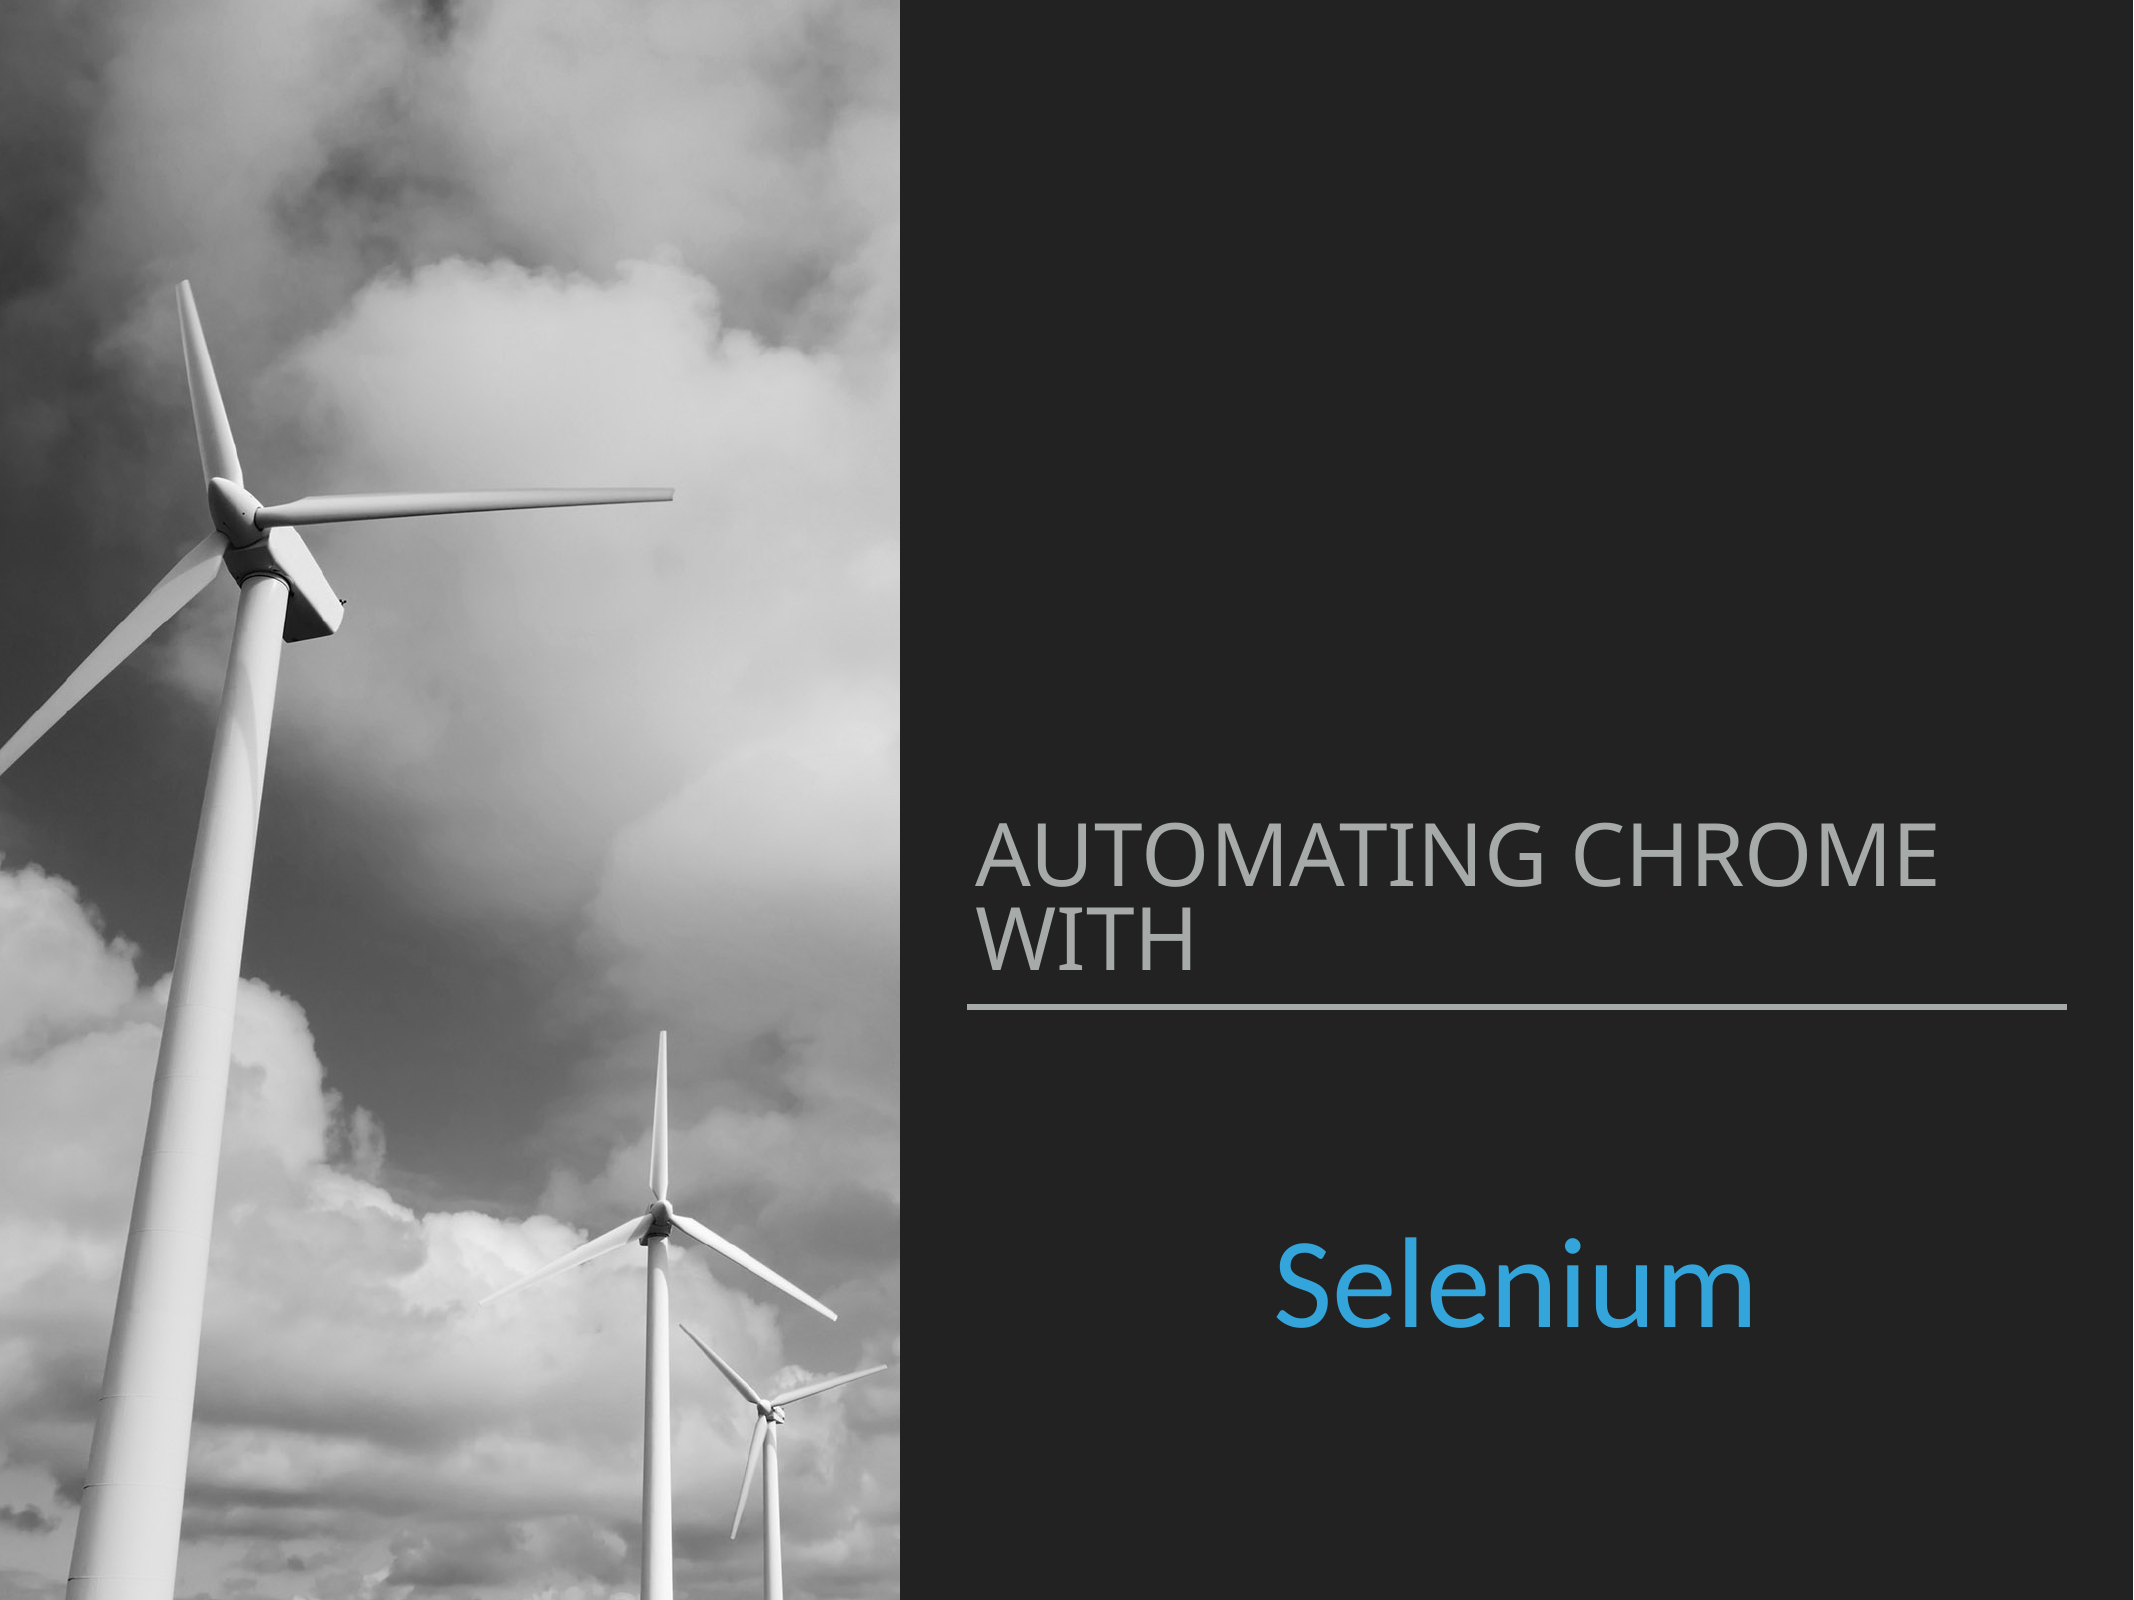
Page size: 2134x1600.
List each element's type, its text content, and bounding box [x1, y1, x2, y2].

list Automating chrome with [966, 699, 2068, 997]
title Selenium [966, 1053, 2068, 1499]
picture [0, 0, 901, 1600]
